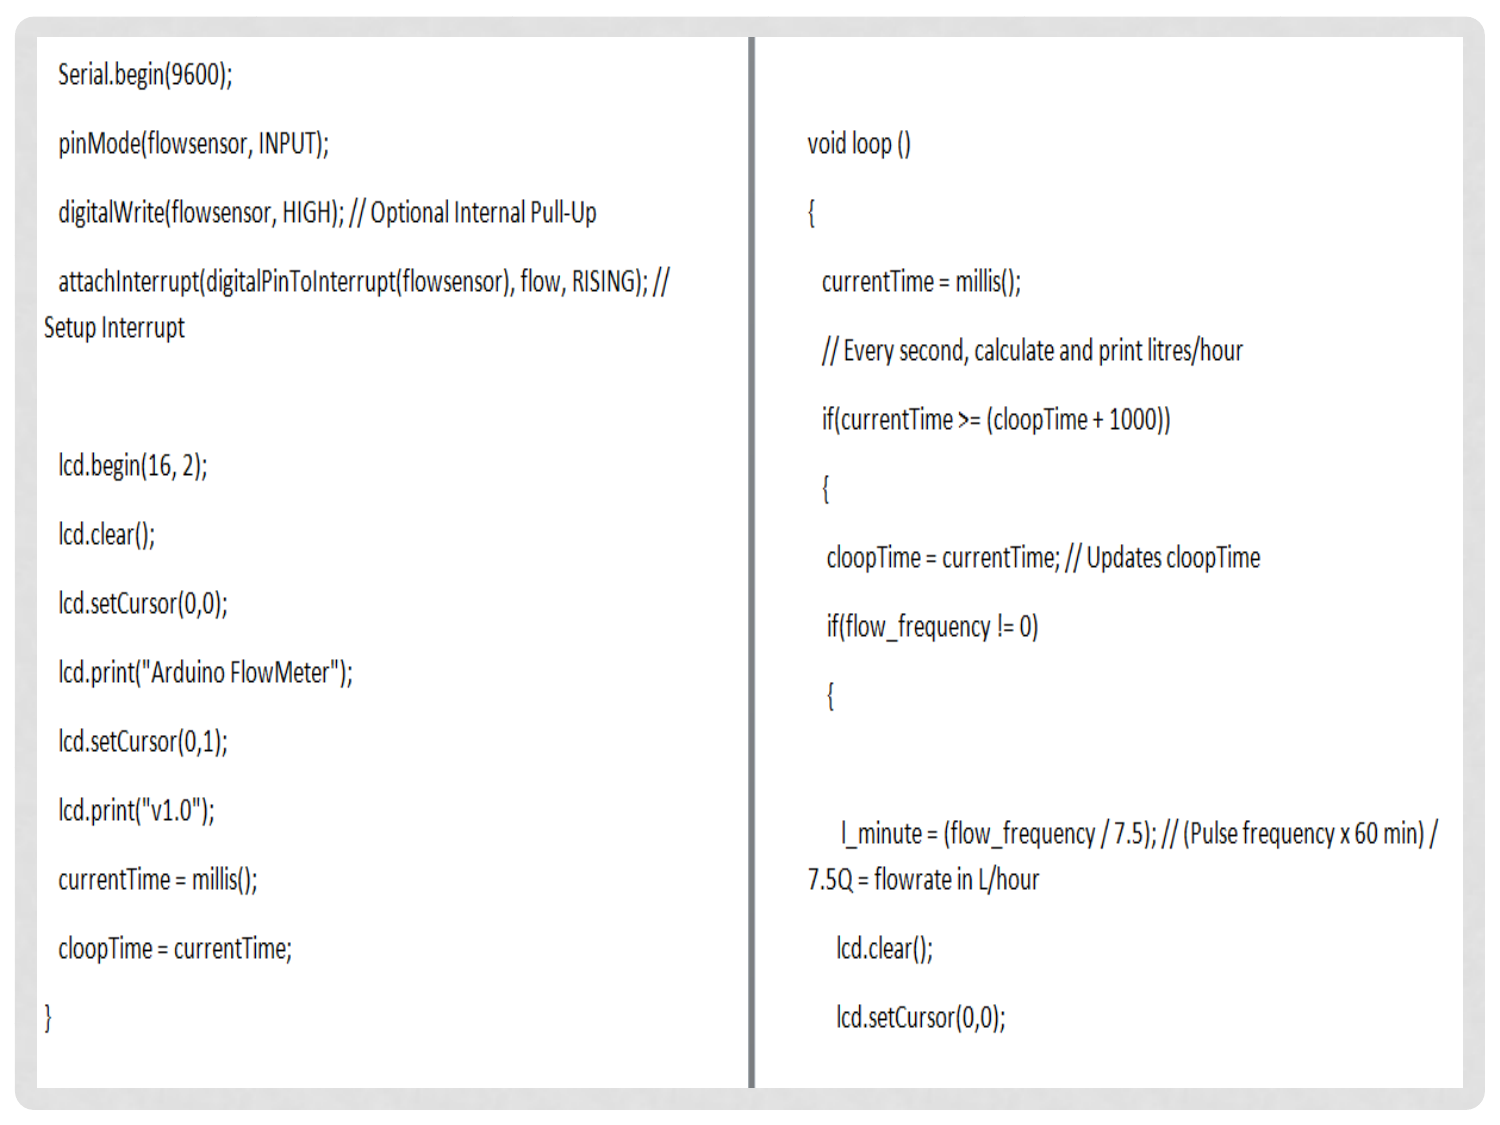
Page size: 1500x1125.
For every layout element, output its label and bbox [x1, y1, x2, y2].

list [37, 37, 1463, 1088]
